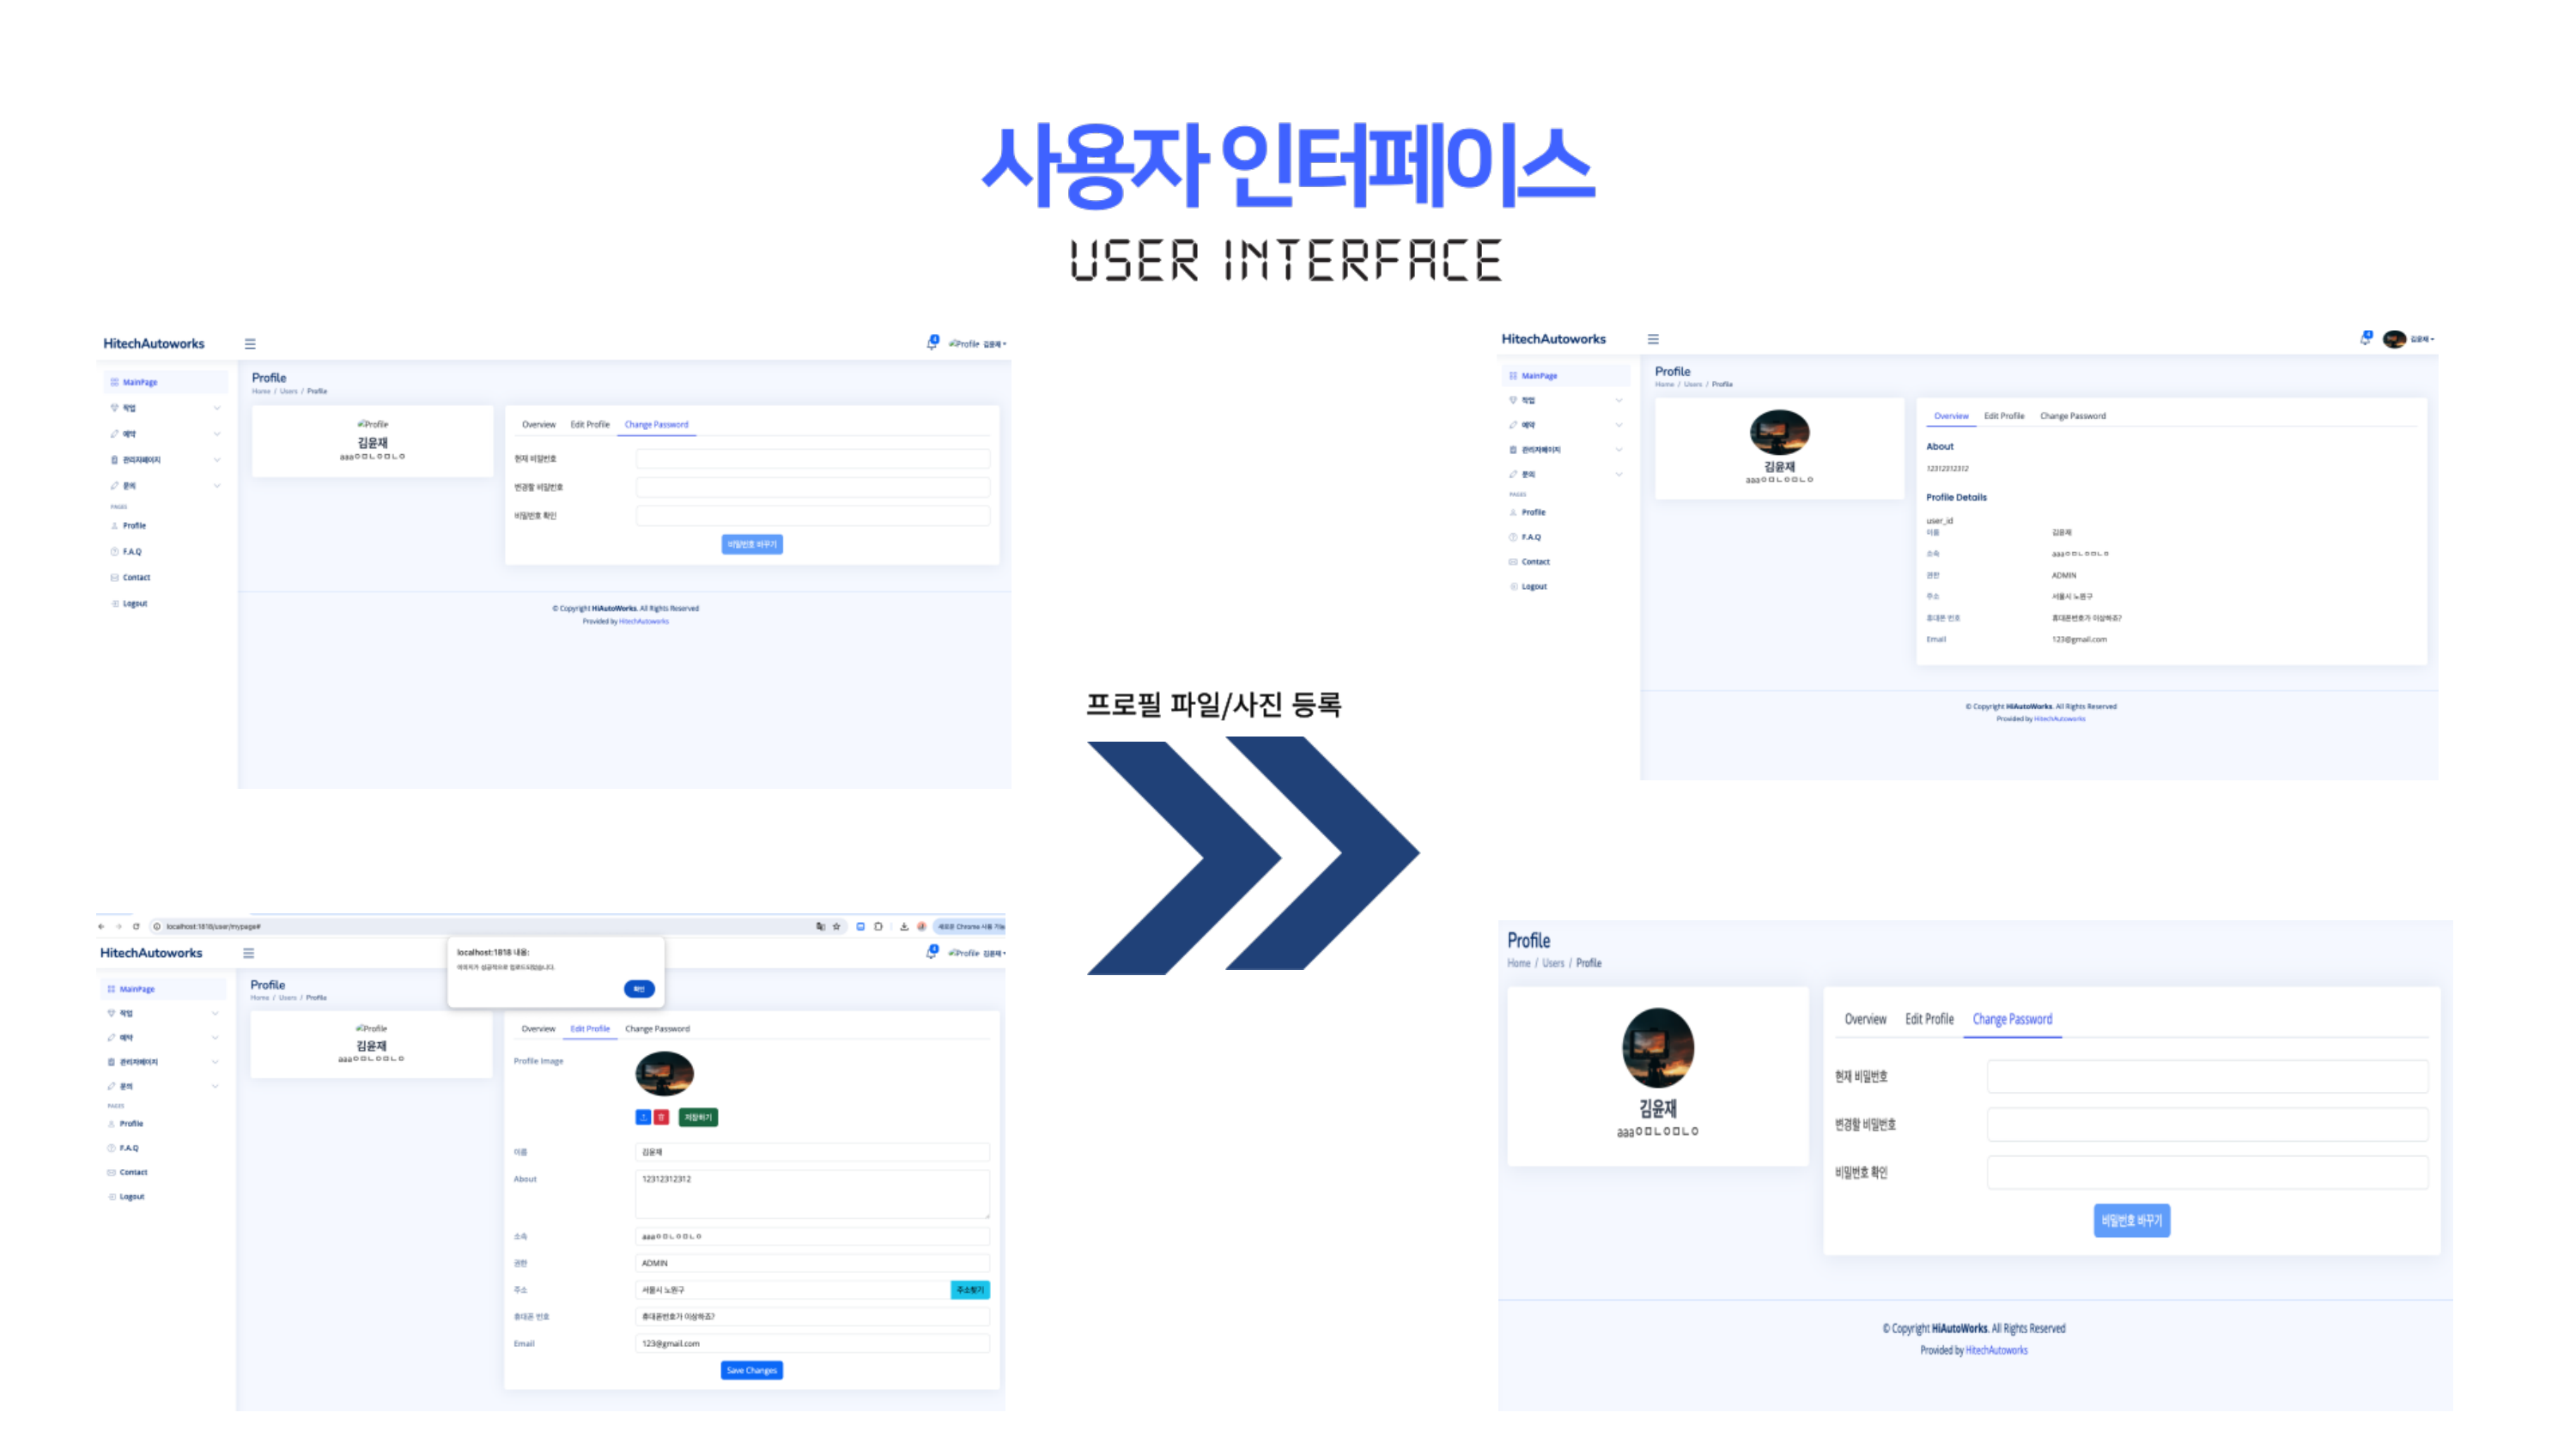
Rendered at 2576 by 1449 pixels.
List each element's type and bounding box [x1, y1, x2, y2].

picture [96, 64, 2439, 789]
picture [1076, 676, 1421, 975]
picture [96, 913, 1006, 1411]
picture [1498, 920, 2453, 1411]
